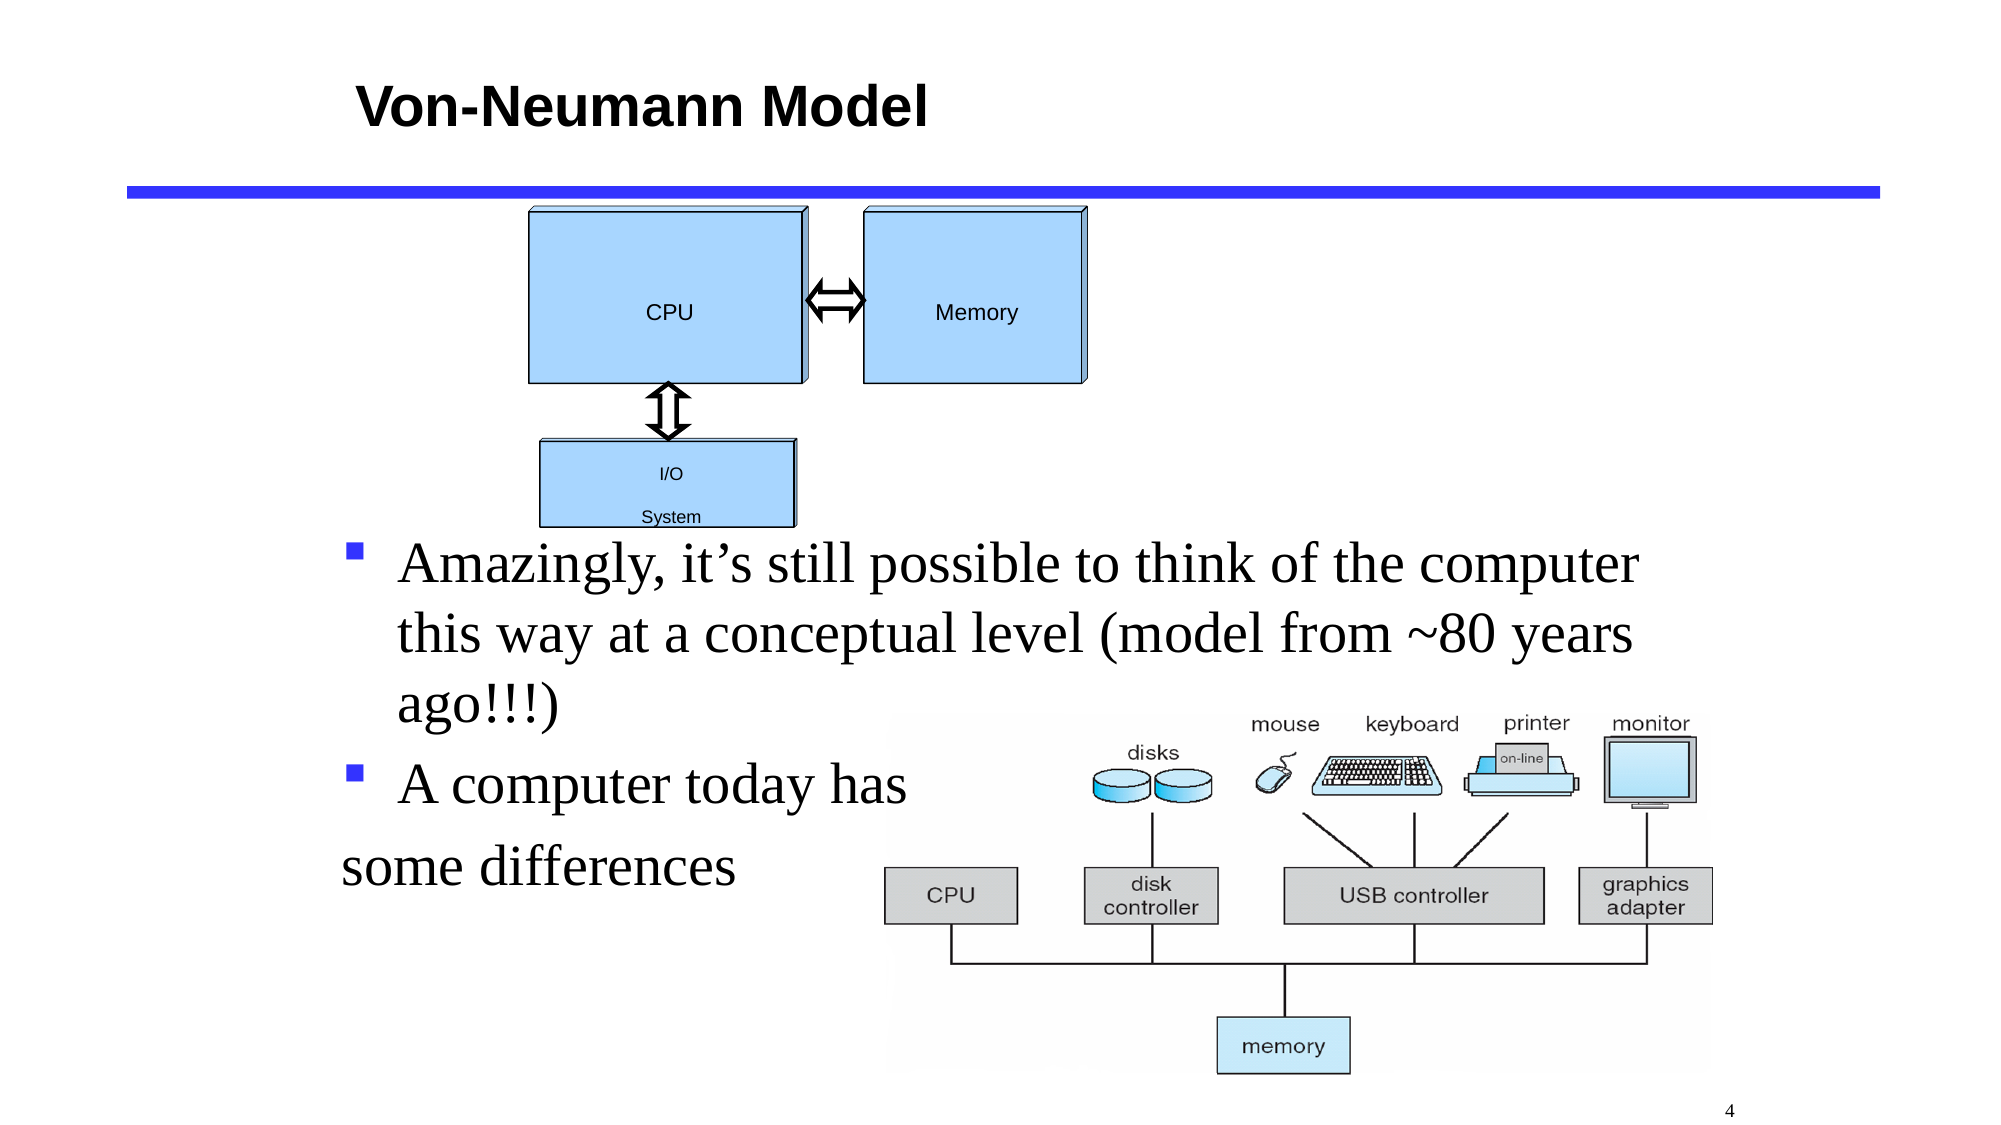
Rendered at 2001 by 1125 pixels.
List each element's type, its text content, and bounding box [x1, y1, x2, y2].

picture [876, 707, 1719, 1079]
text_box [528, 206, 1088, 532]
list Amazingly, it’s still possible to think of the computer this way at a conceptual level (model from ~80 years ago!!!) A computer today has some differences [326, 516, 1702, 798]
slide_number 4 [1435, 1068, 1750, 1125]
title Von-Neumann Model [340, 55, 1702, 150]
